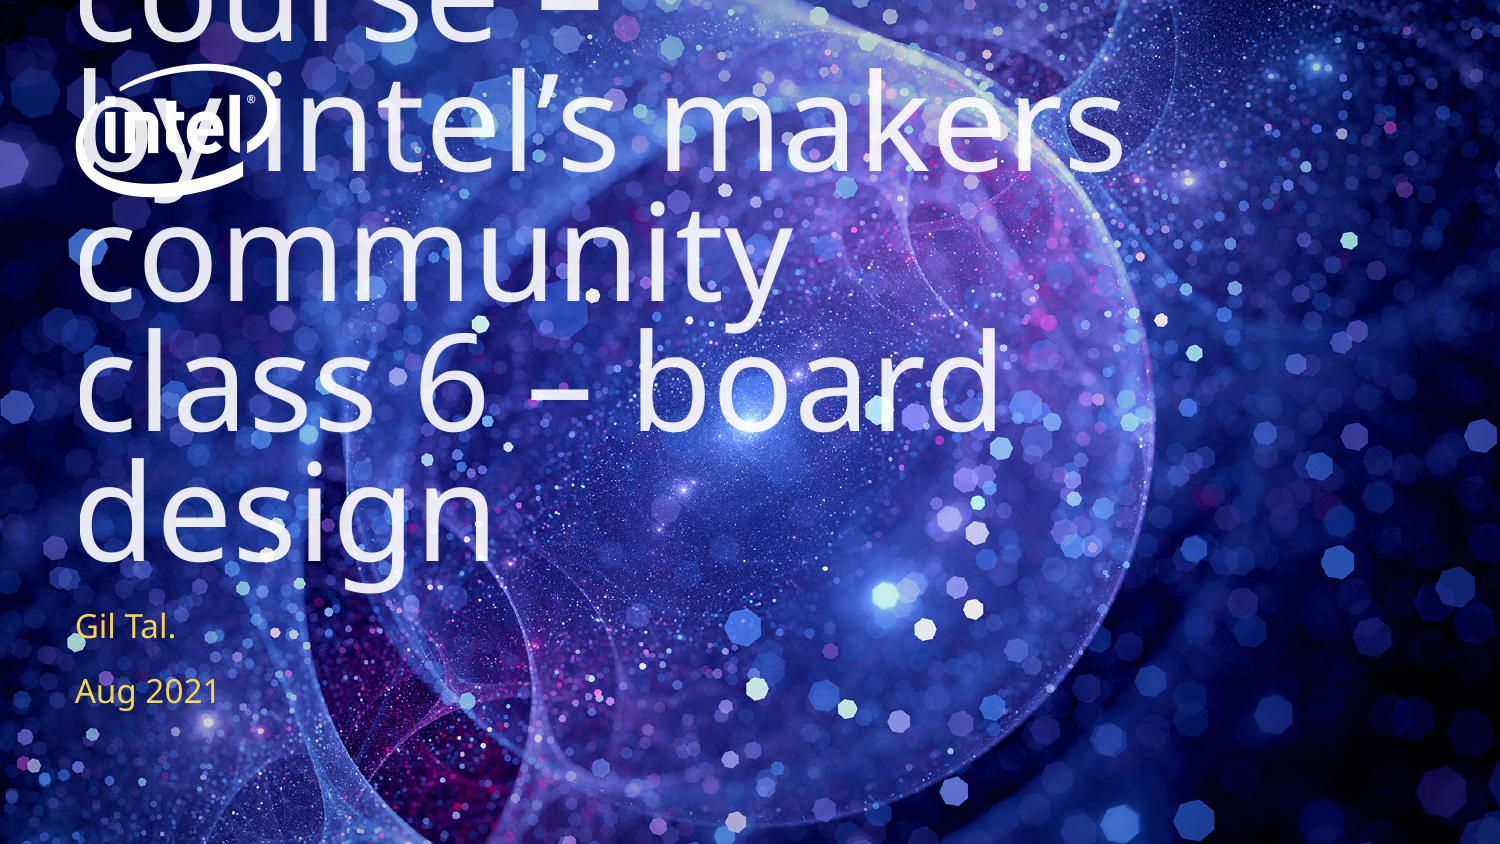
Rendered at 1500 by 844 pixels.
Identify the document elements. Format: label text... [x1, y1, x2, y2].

picture [0, 0, 1500, 844]
title Intel Maker’s ESP32 course – by intel’s makers community class 6 – board design [72, 406, 1421, 588]
subtitle Gil Tal. Aug 2021 [74, 605, 1114, 758]
